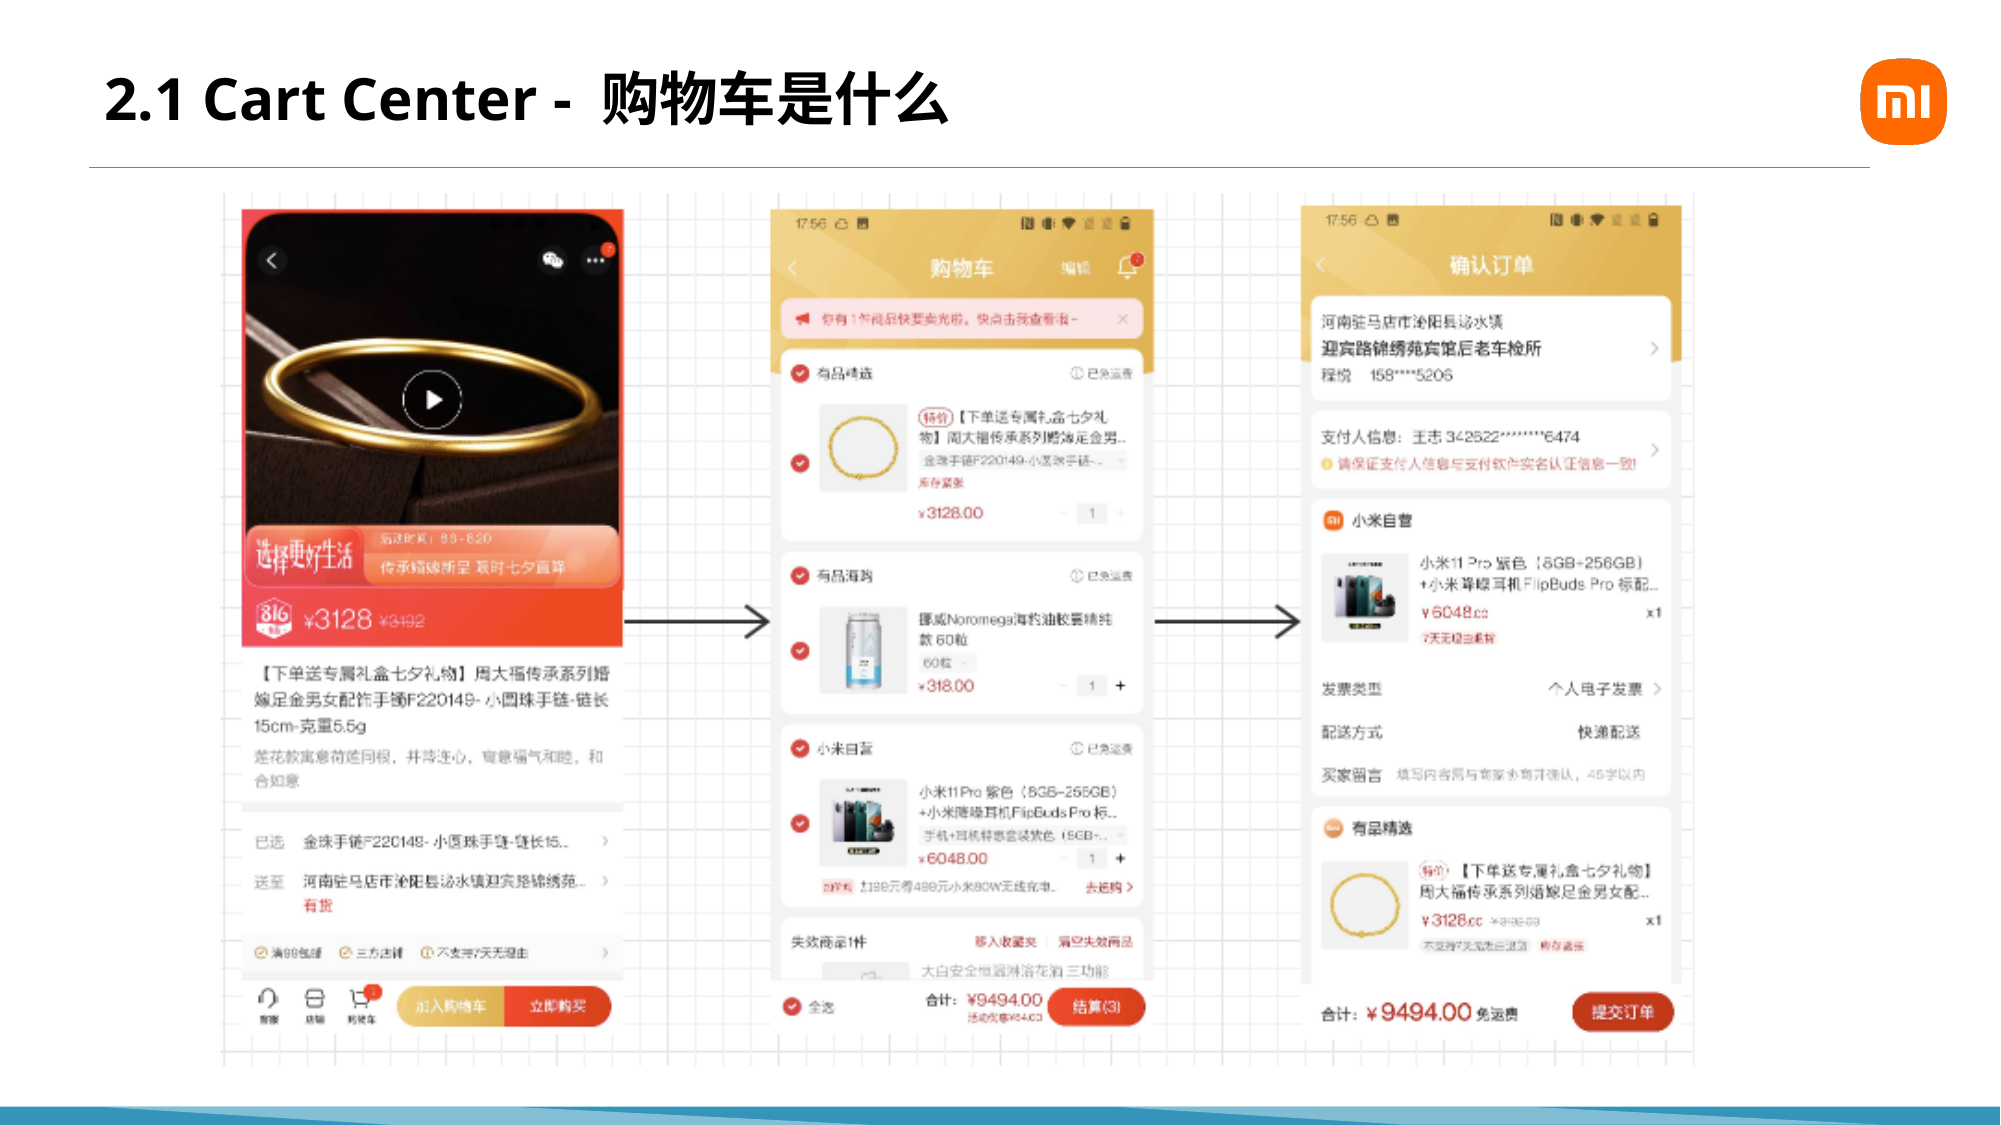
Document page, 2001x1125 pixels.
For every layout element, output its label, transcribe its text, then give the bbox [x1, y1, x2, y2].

picture [220, 193, 1695, 1066]
picture [1811, 9, 1996, 194]
title 2.1 Cart Center - 购物车是什么 [89, 34, 1871, 169]
